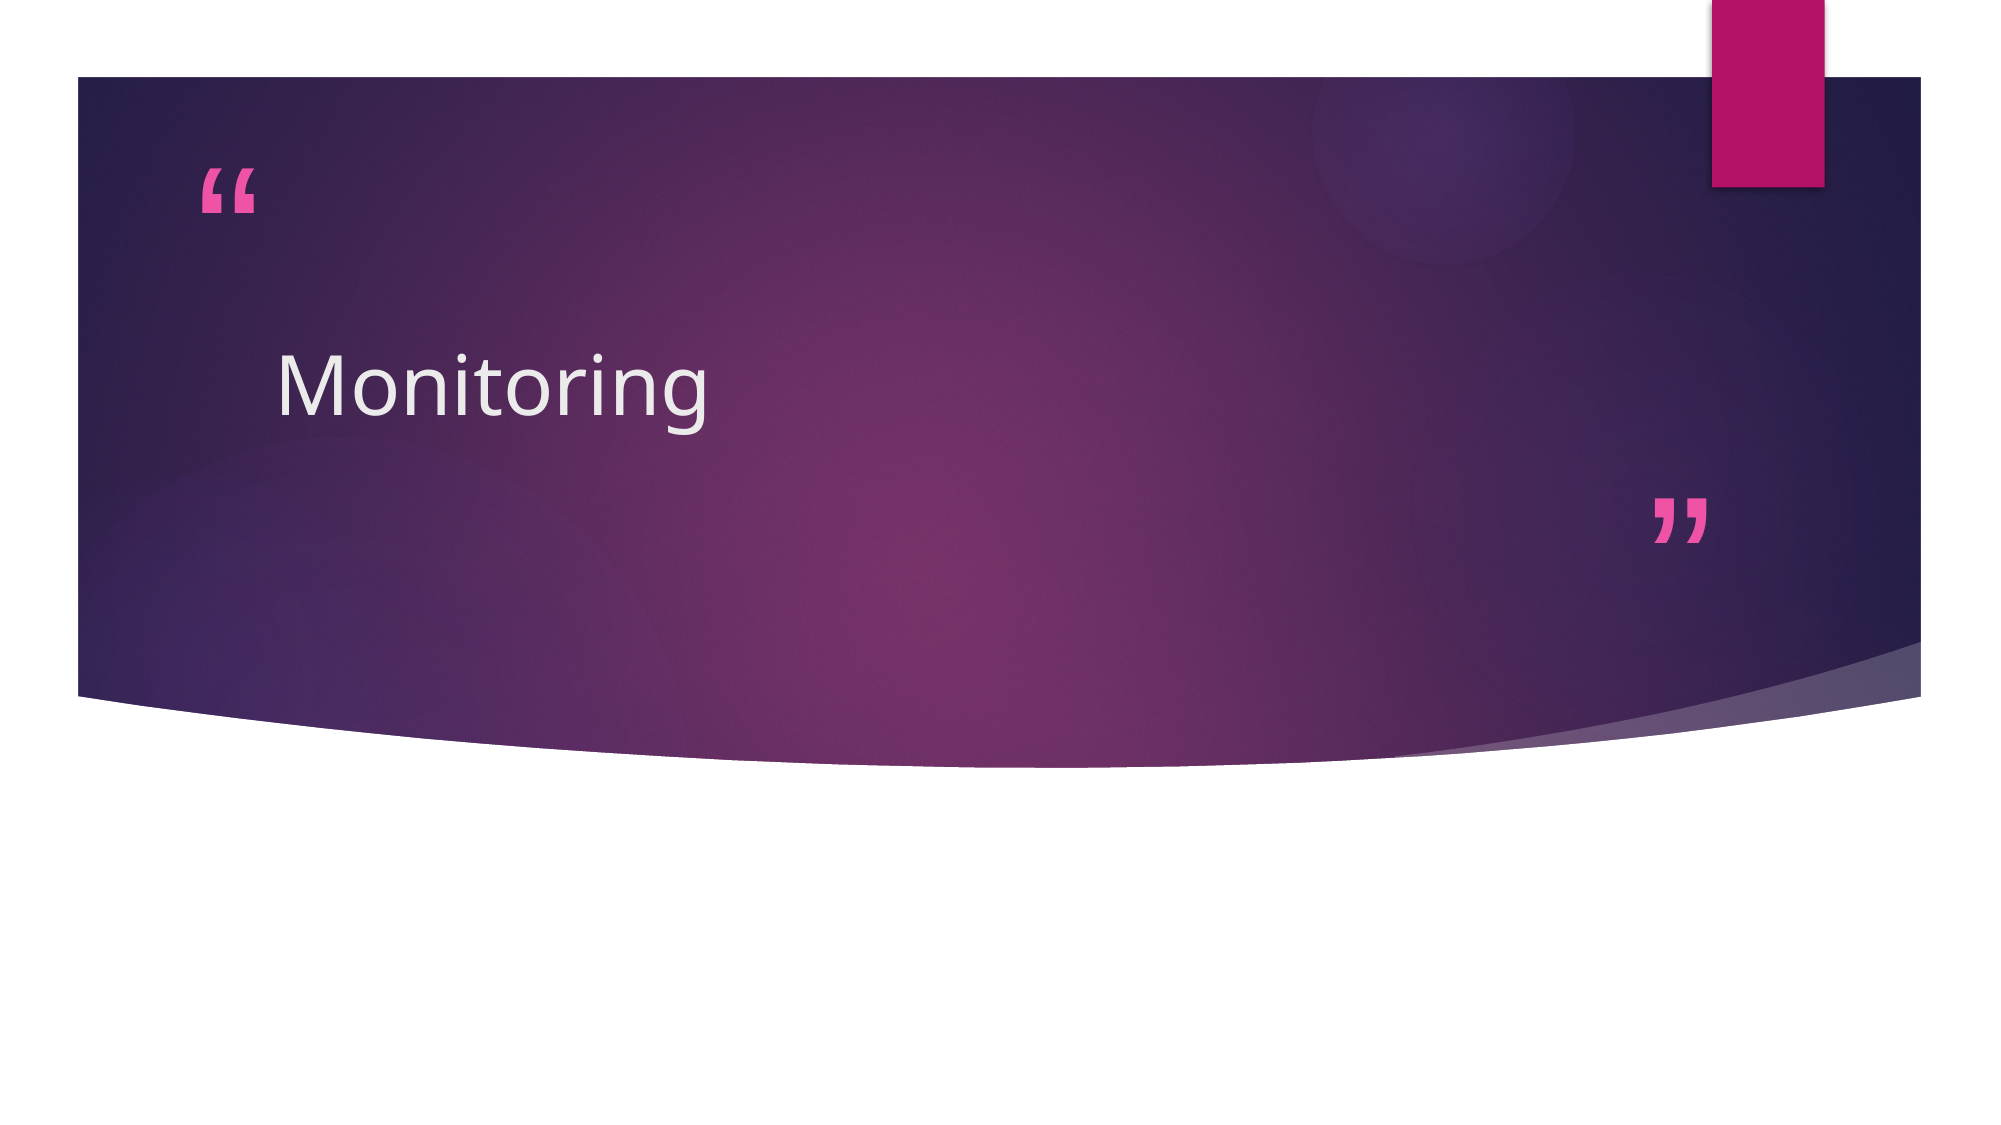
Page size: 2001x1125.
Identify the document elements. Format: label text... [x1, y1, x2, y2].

title Monitoring [259, 161, 1647, 604]
